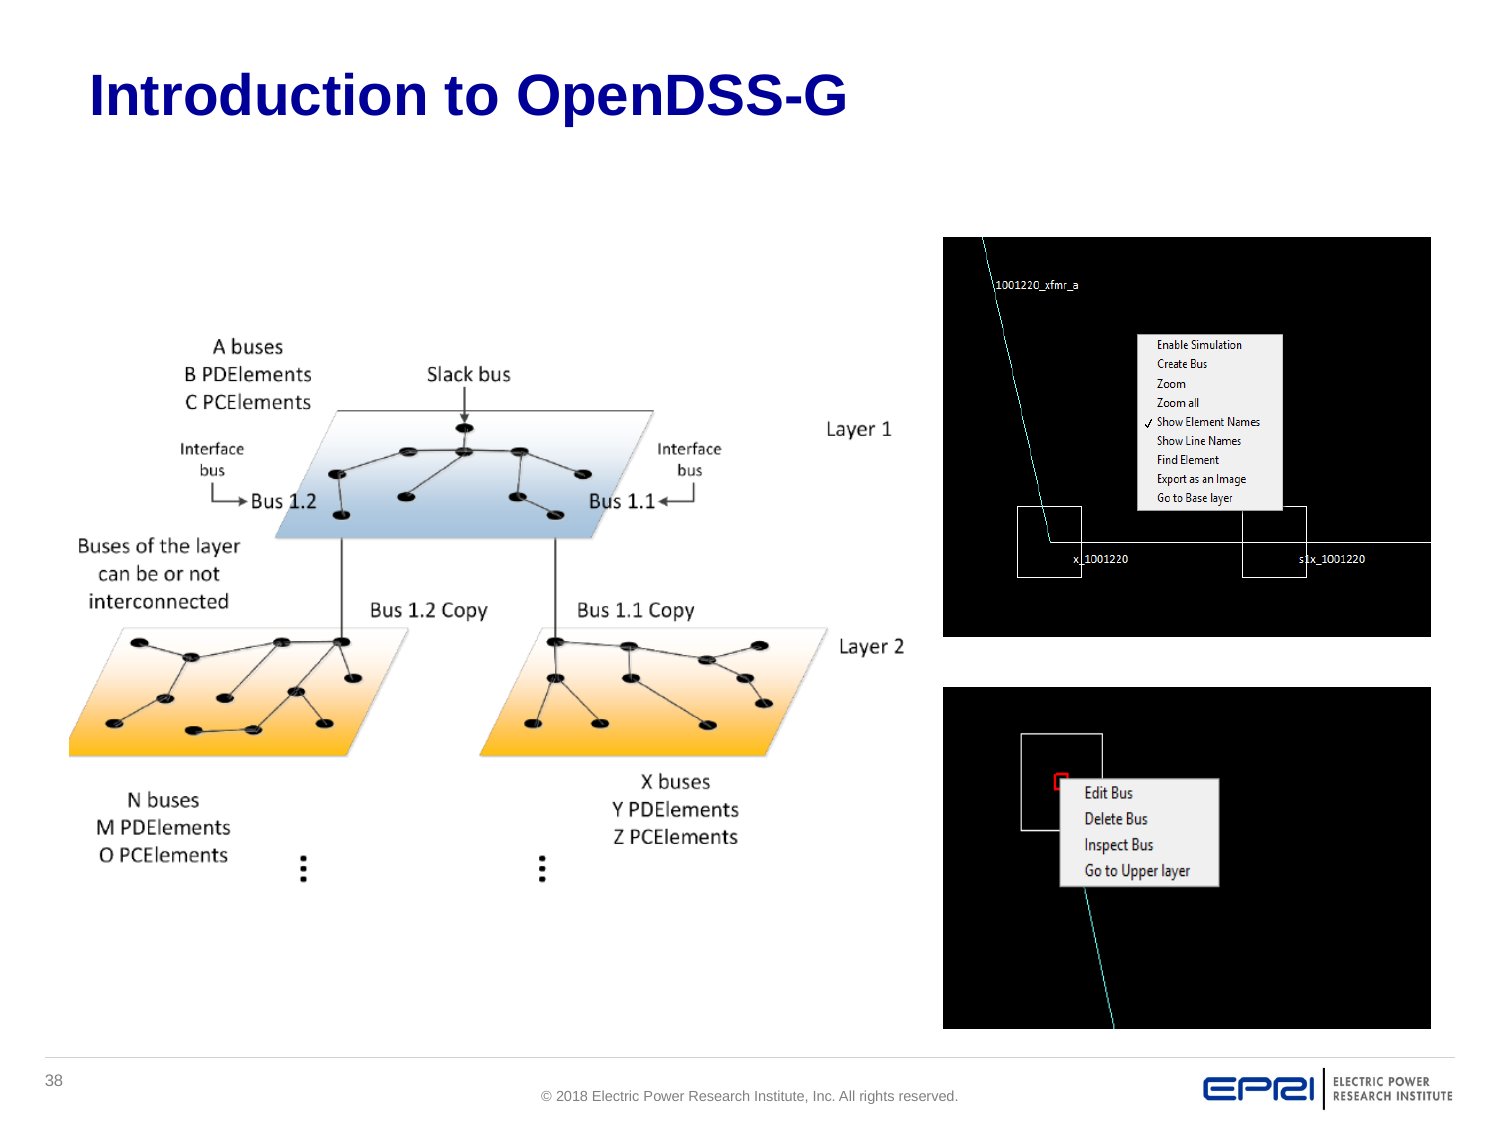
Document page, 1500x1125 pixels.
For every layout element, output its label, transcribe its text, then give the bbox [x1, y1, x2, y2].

picture [1200, 1064, 1455, 1113]
picture [943, 237, 1431, 637]
picture [943, 687, 1431, 1029]
picture [69, 324, 920, 901]
title Introduction to OpenDSS-G [74, 49, 1425, 238]
